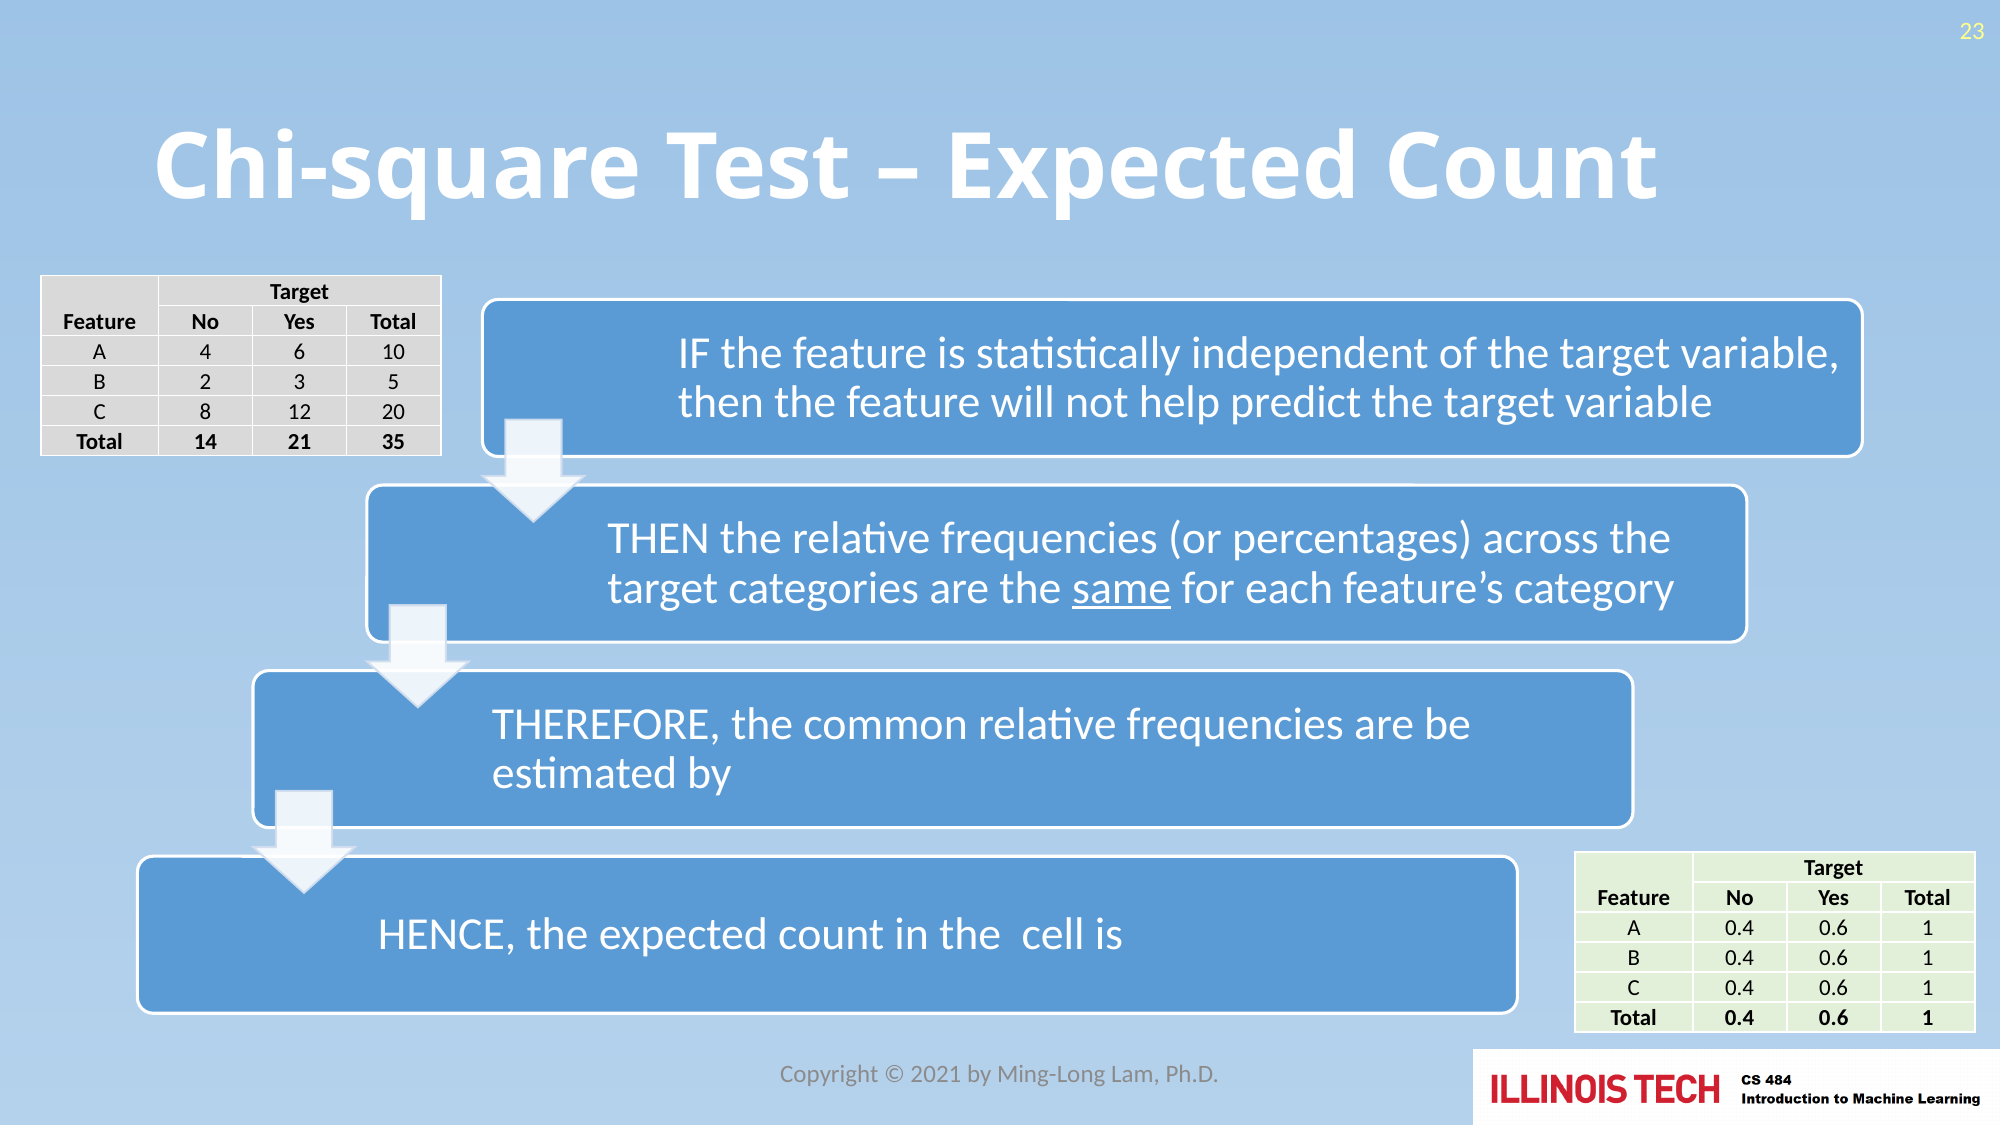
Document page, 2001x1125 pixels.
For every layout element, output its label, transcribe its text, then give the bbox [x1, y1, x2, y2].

table_cell 2 [159, 366, 252, 395]
table_cell 35 [347, 426, 440, 455]
table_cell 3 [253, 366, 346, 395]
table_header Feature [42, 276, 158, 335]
picture [1473, 1049, 2000, 1125]
table_cell 4 [159, 336, 252, 365]
table_cell Yes [1788, 883, 1880, 911]
table_header Target [159, 276, 440, 305]
table_cell Total [1576, 1003, 1692, 1031]
table_cell C [1576, 973, 1692, 1001]
table_cell 1 [1882, 1003, 1974, 1031]
table_cell 1 [1882, 973, 1974, 1001]
table_cell 1 [1882, 943, 1974, 971]
table_cell No [159, 306, 252, 335]
table_cell B [1576, 943, 1692, 971]
table_cell 8 [159, 396, 252, 425]
table_cell 12 [253, 396, 346, 425]
table_cell 0.4 [1694, 913, 1786, 941]
table_cell 0.6 [1788, 943, 1880, 971]
table_cell 14 [159, 426, 252, 455]
slide_number 23 [1550, 0, 2000, 60]
table_cell 0.6 [1788, 1003, 1880, 1031]
footer Copyright © 2021 by Ming-Long Lam, Ph.D. [662, 1042, 1338, 1103]
table_cell C [42, 396, 158, 425]
table_cell Yes [253, 306, 346, 335]
table_cell A [42, 336, 158, 365]
table_header Target [1694, 853, 1974, 881]
table_cell 0.4 [1694, 973, 1786, 1001]
table_cell 1 [1882, 913, 1974, 941]
table_cell Total [42, 426, 158, 455]
table_cell 0.6 [1788, 913, 1880, 941]
table_cell No [1694, 883, 1786, 911]
table_cell 0.4 [1694, 943, 1786, 971]
table_header Feature [1576, 853, 1692, 911]
table_cell B [42, 366, 158, 395]
table_cell 21 [253, 426, 346, 455]
table_cell 20 [347, 396, 440, 425]
table_cell 0.4 [1694, 1003, 1786, 1031]
table_cell Total [347, 306, 440, 335]
title Chi-square Test – Expected Count [137, 59, 1863, 278]
table_cell A [1576, 913, 1692, 941]
table_cell Total [1882, 883, 1974, 911]
table_cell 10 [347, 336, 440, 365]
table_cell 0.6 [1788, 973, 1880, 1001]
table_cell 6 [253, 336, 346, 365]
table_cell 5 [347, 366, 440, 395]
